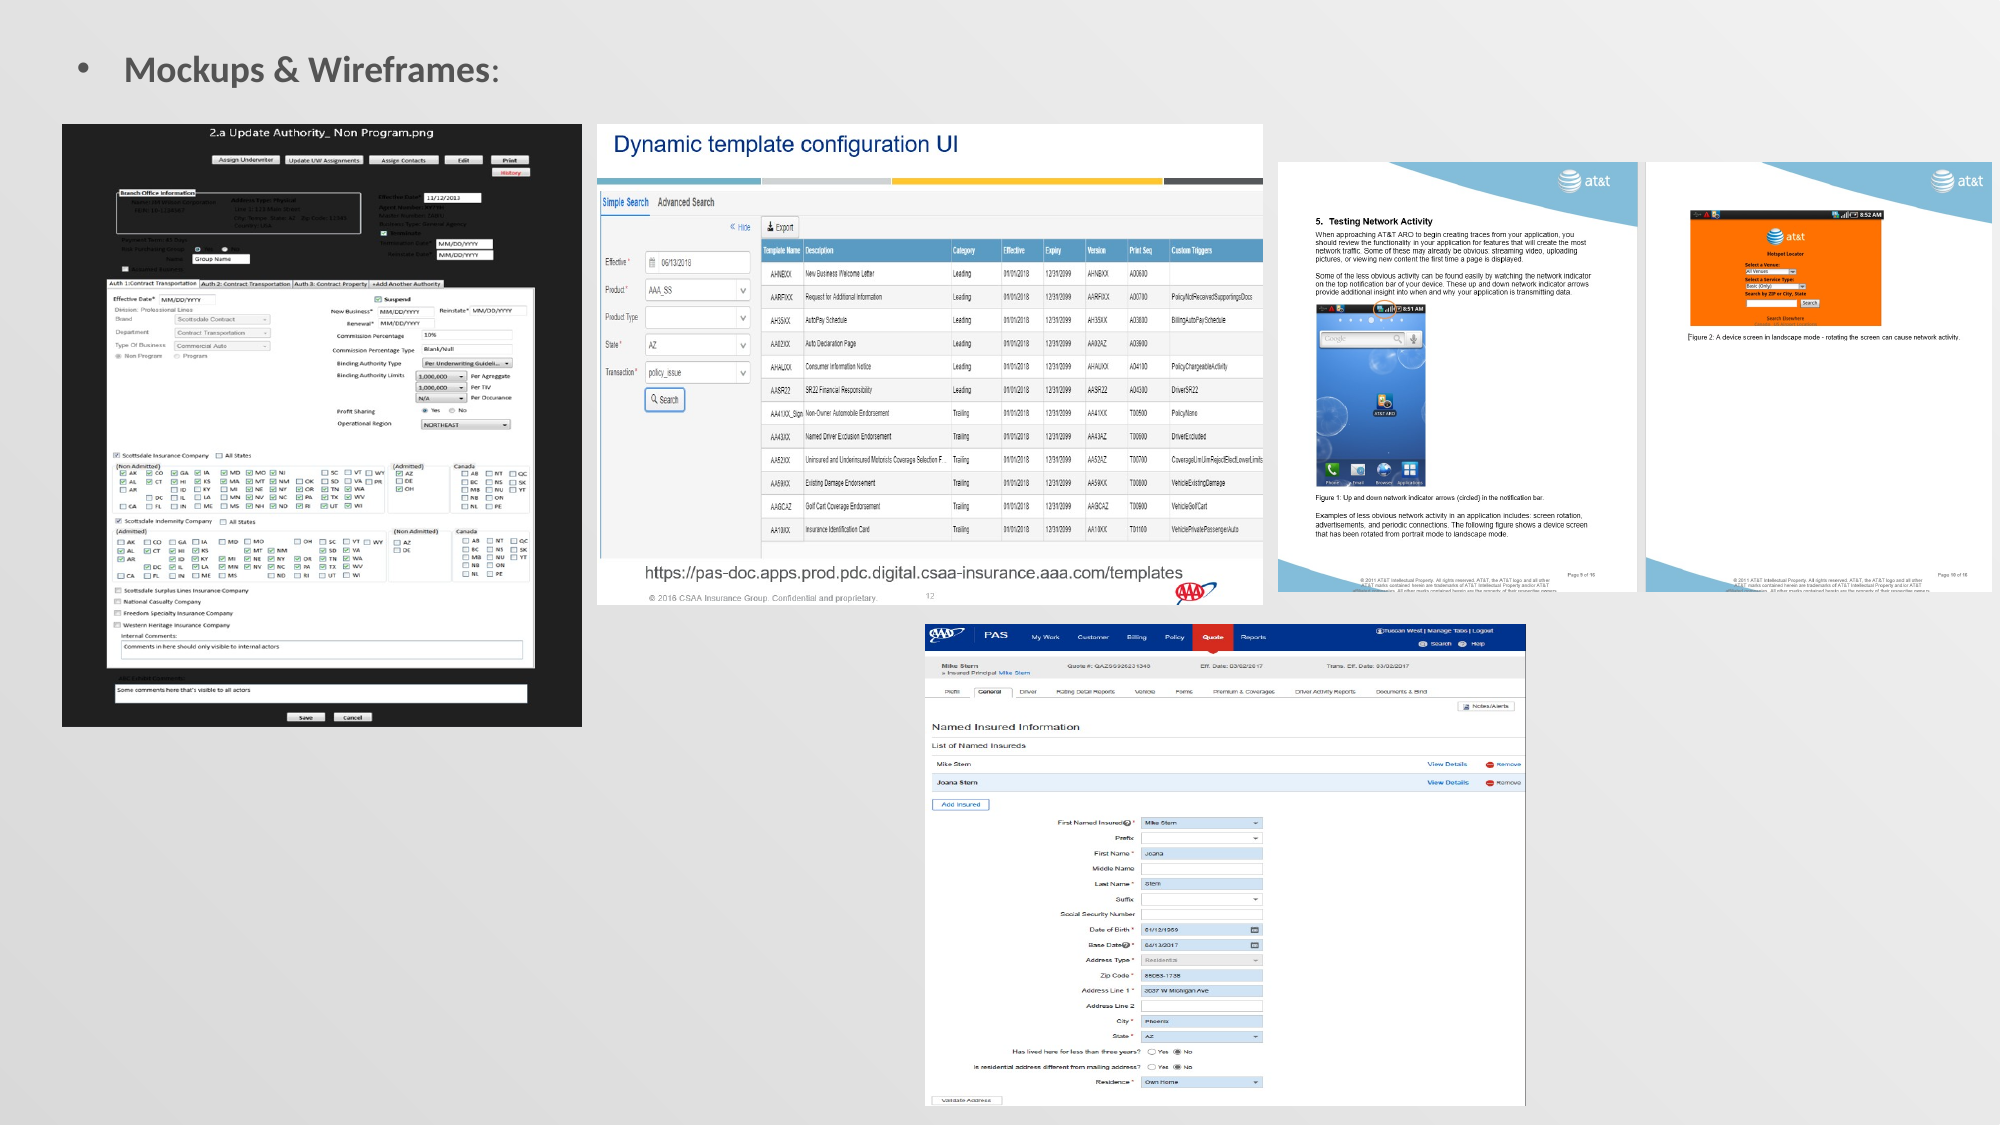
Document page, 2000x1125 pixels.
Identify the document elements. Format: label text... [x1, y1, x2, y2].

picture [62, 124, 582, 727]
picture [597, 123, 1263, 605]
picture [1278, 162, 1992, 592]
picture [925, 624, 1526, 1106]
text_box Mockups & Wireframes: [62, 37, 588, 143]
